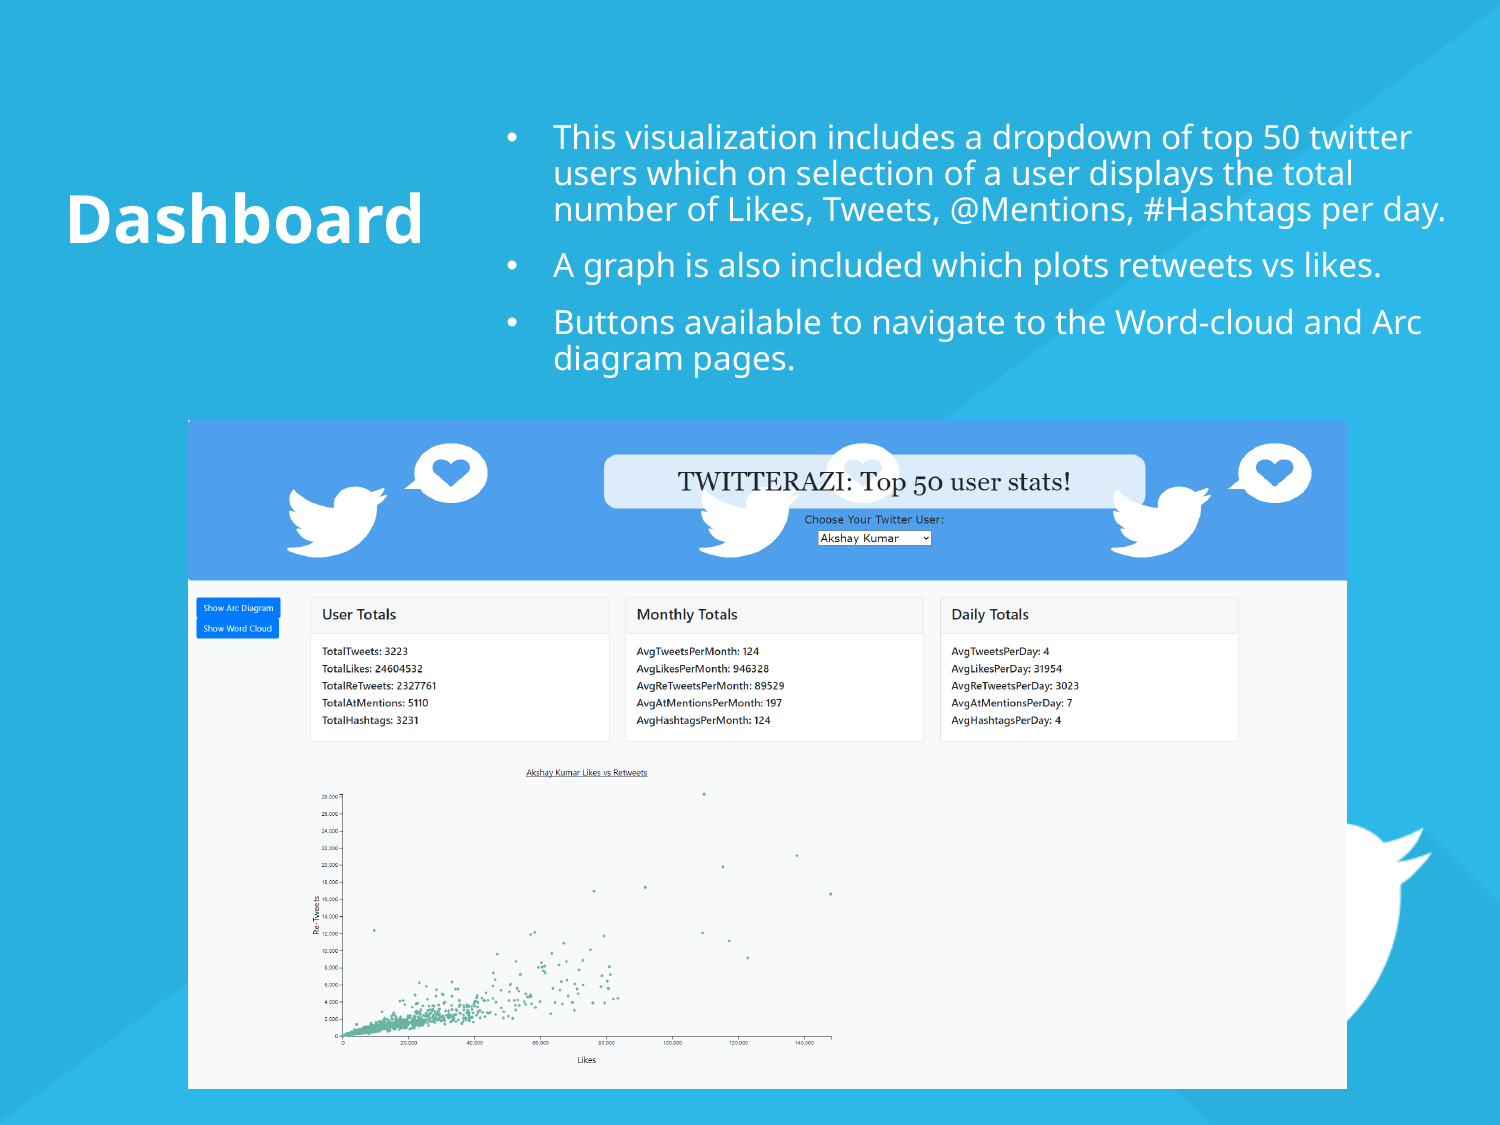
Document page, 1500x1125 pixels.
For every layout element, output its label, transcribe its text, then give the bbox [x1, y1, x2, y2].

picture [0, 0, 1500, 1125]
title Dashboard [8, 152, 483, 266]
list This visualization includes a dropdown of top 50 twitter users which on selection of a user displays the total number of Likes, Tweets, @Mentions, #Hashtags per day. A graph is also included which plots retweets vs likes. Buttons available to navigate to the Word-cloud and Arc diagram pages. [491, 113, 1500, 433]
